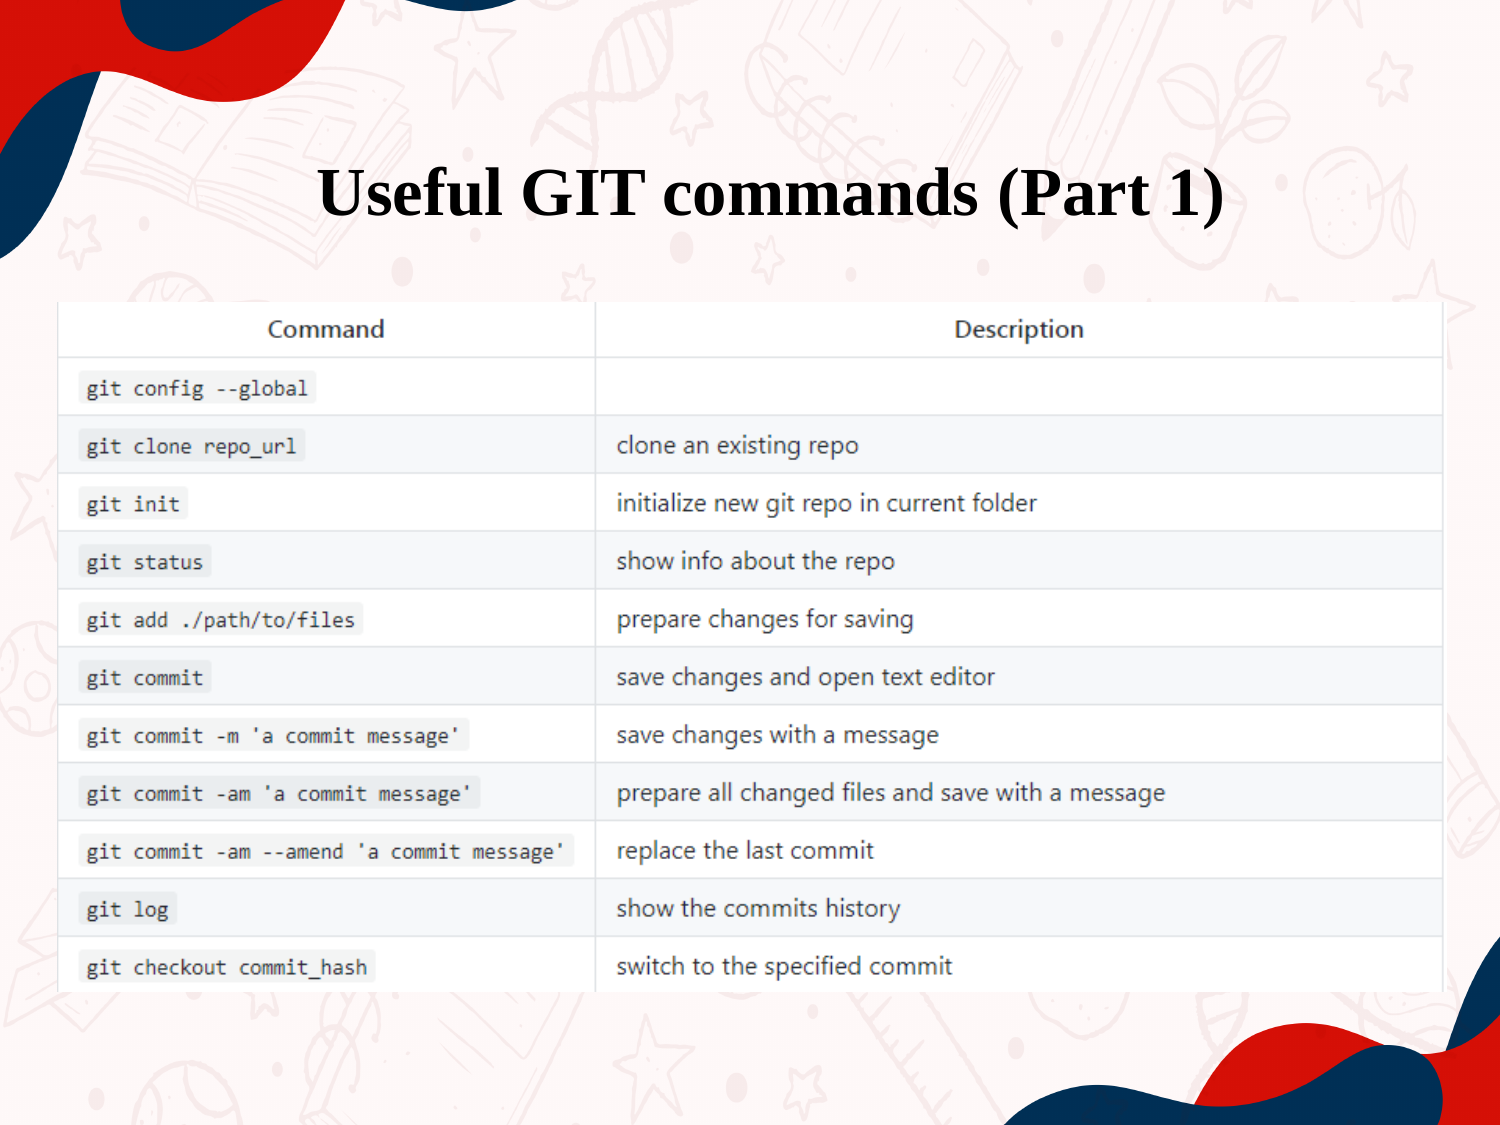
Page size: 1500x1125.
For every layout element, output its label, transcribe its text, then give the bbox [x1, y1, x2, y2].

picture [0, 0, 1500, 1125]
title Useful GIT commands (Part 1) [123, 125, 1418, 302]
